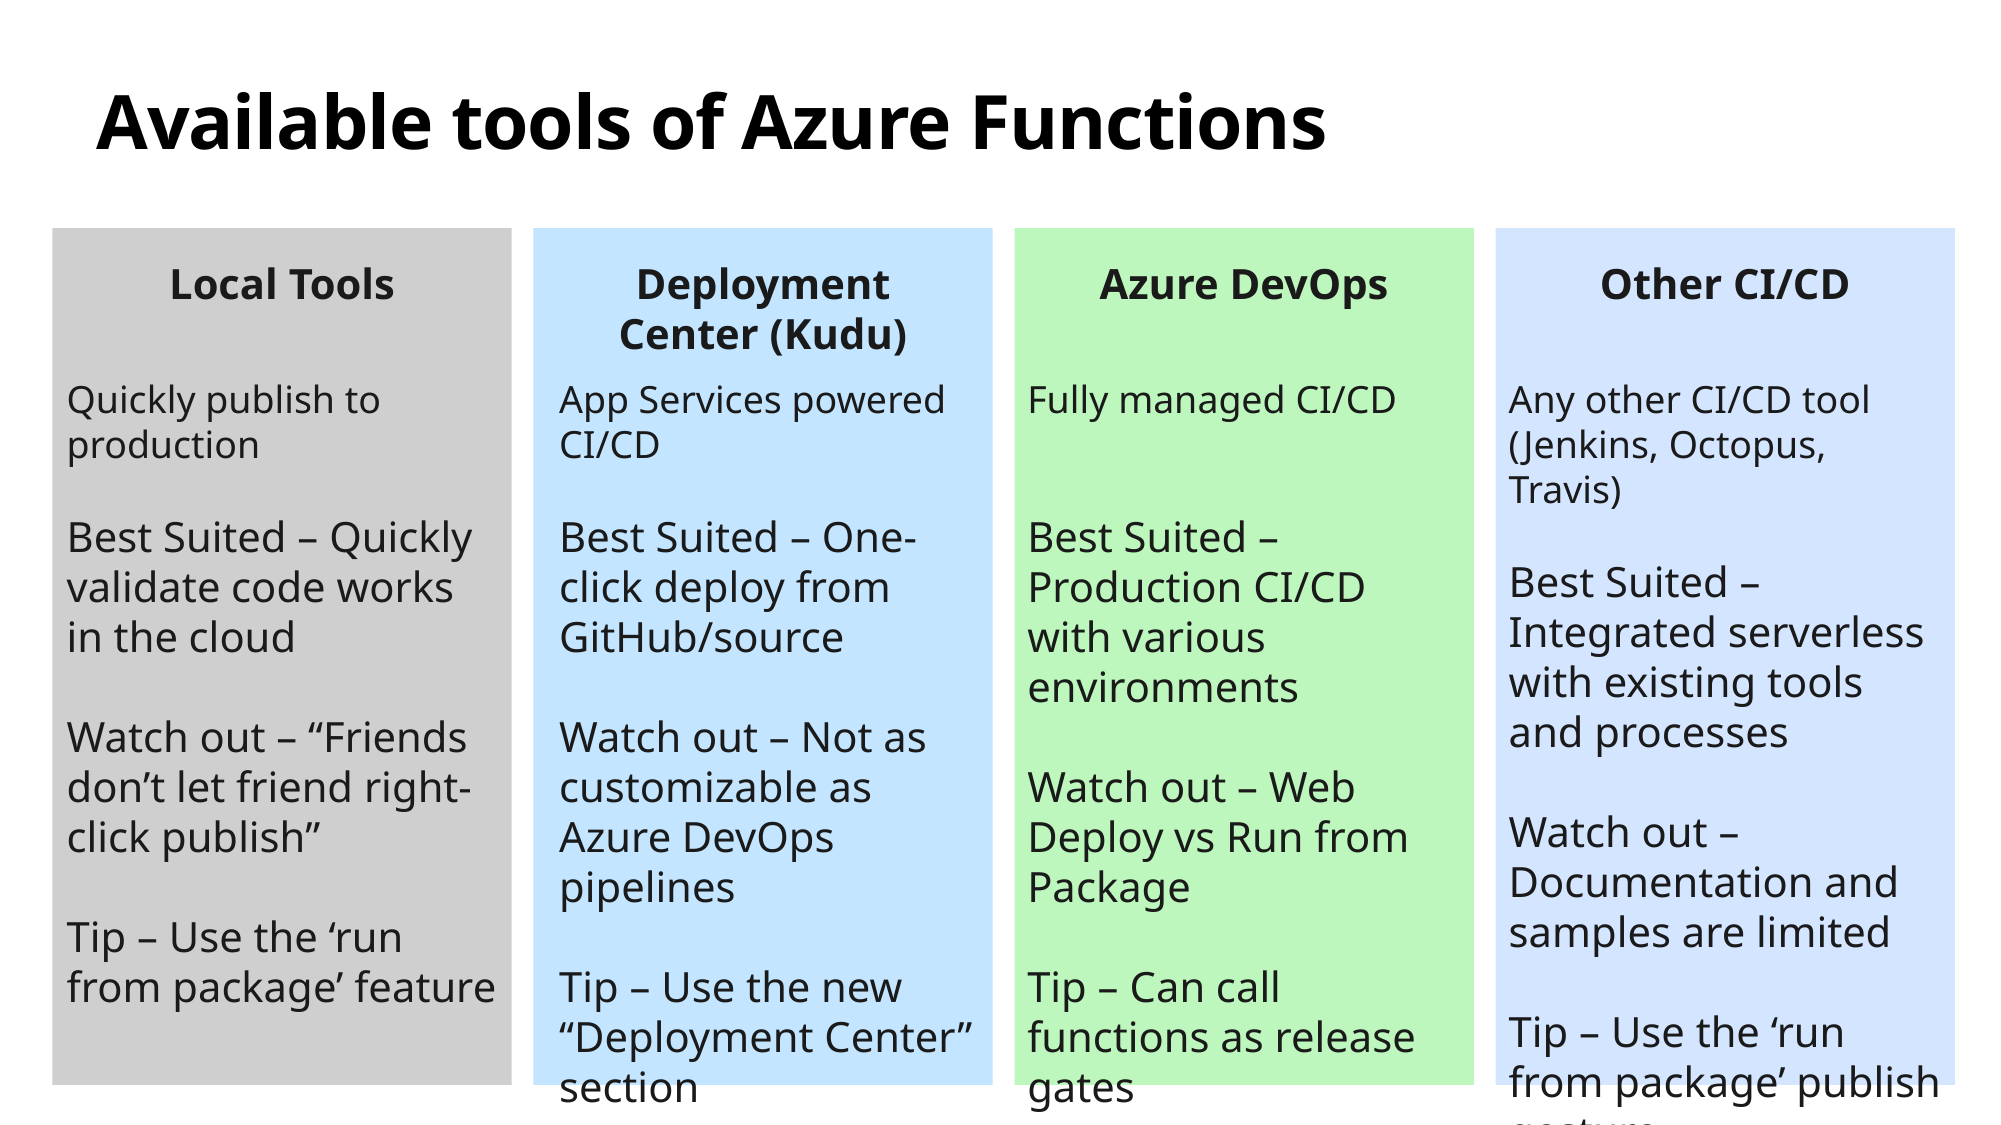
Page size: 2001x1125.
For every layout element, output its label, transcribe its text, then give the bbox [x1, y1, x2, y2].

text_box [1014, 227, 1475, 1119]
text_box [1495, 227, 1956, 1119]
title Available tools of Azure Functions [96, 75, 1904, 166]
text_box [51, 227, 512, 1119]
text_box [533, 227, 993, 1125]
